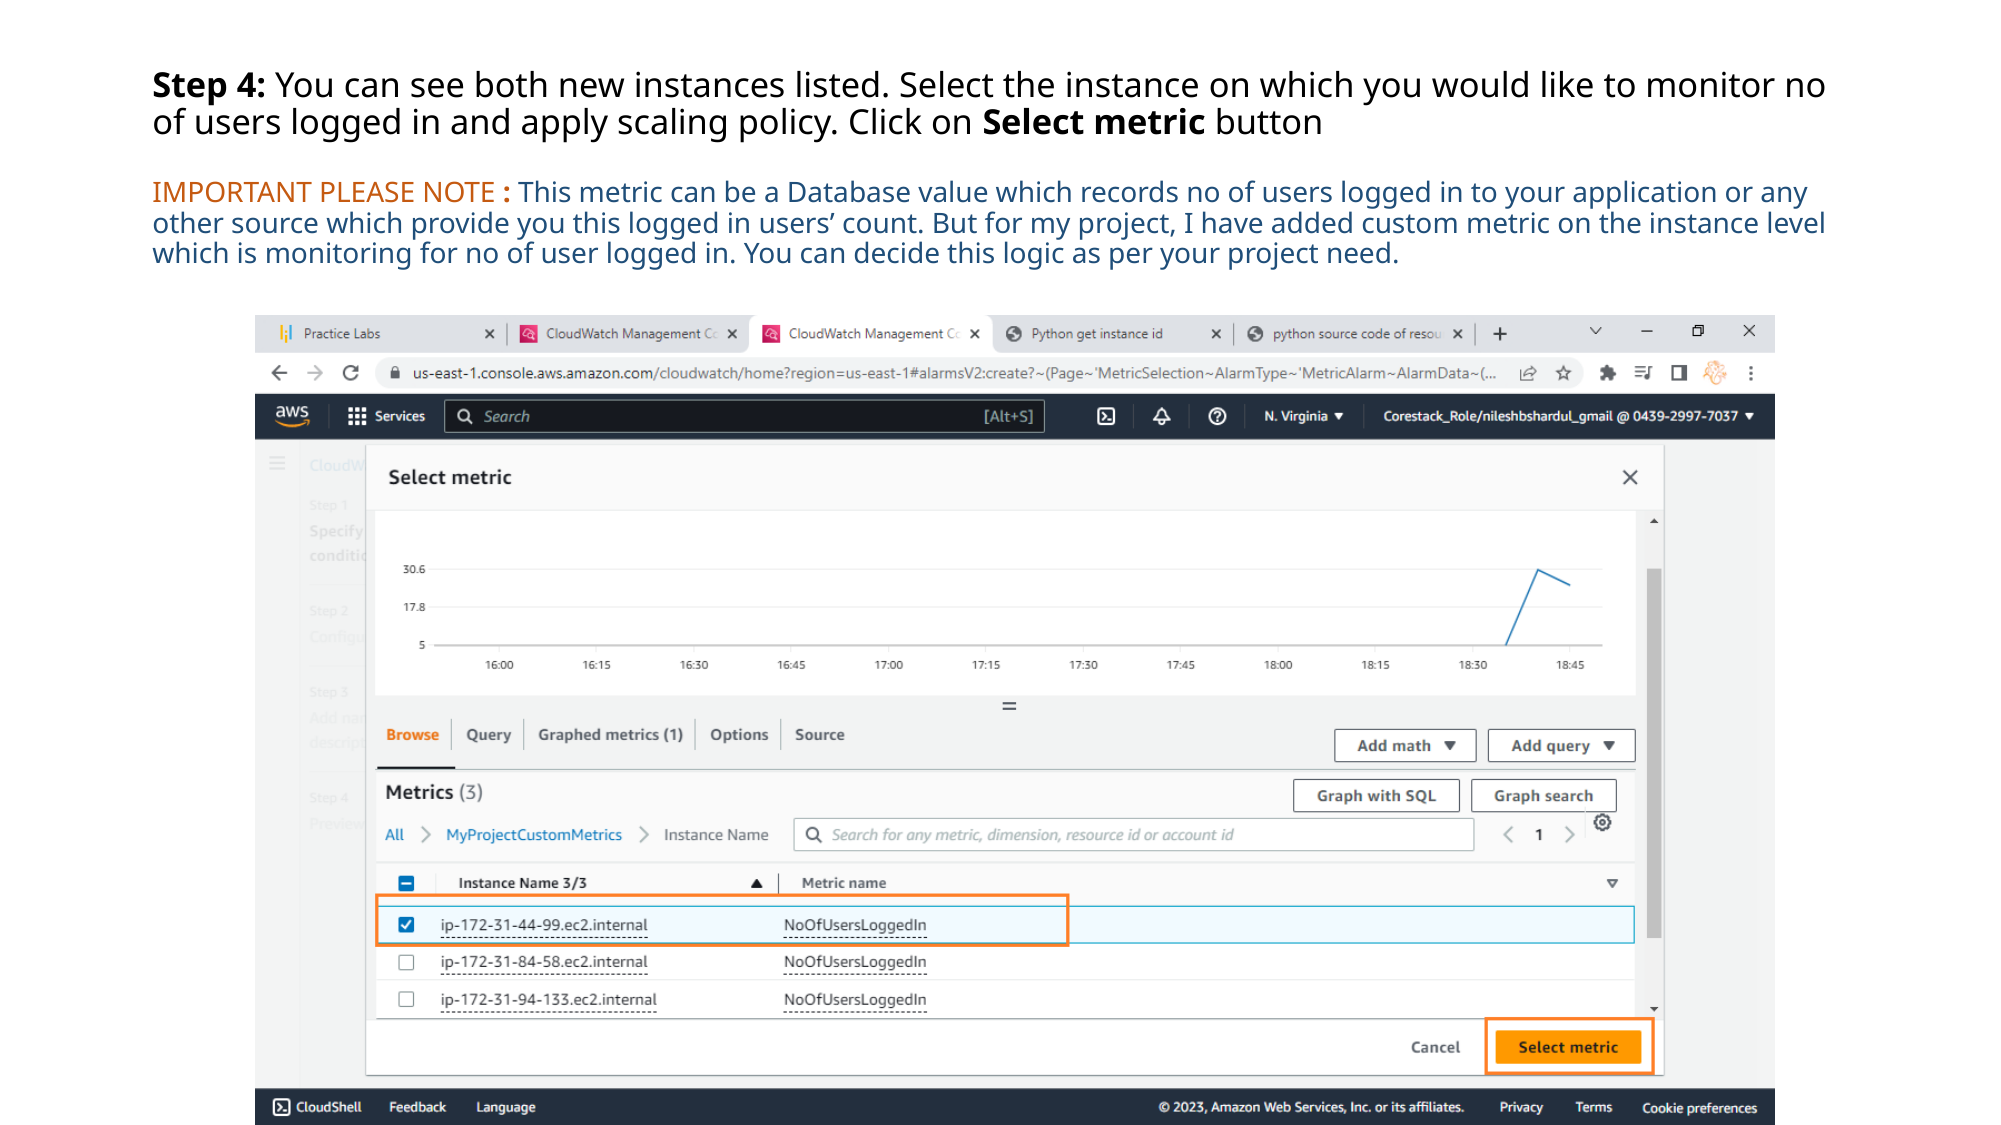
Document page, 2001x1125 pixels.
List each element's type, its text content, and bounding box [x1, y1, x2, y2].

title Step 4: You can see both new instances listed. Select the instance on which you would like to monitor no of users logged in and apply scaling policy. Click on Select metric button IMPORTANT PLEASE NOTE : This metric can be a Database value which records no of users logged in to your application or any other source which provide you this logged in users’ count. But for my project, I have added custom metric on the instance level which is monitoring for no of user logged in. You can decide this logic as per your project need. [137, 59, 1863, 278]
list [255, 315, 1775, 1125]
